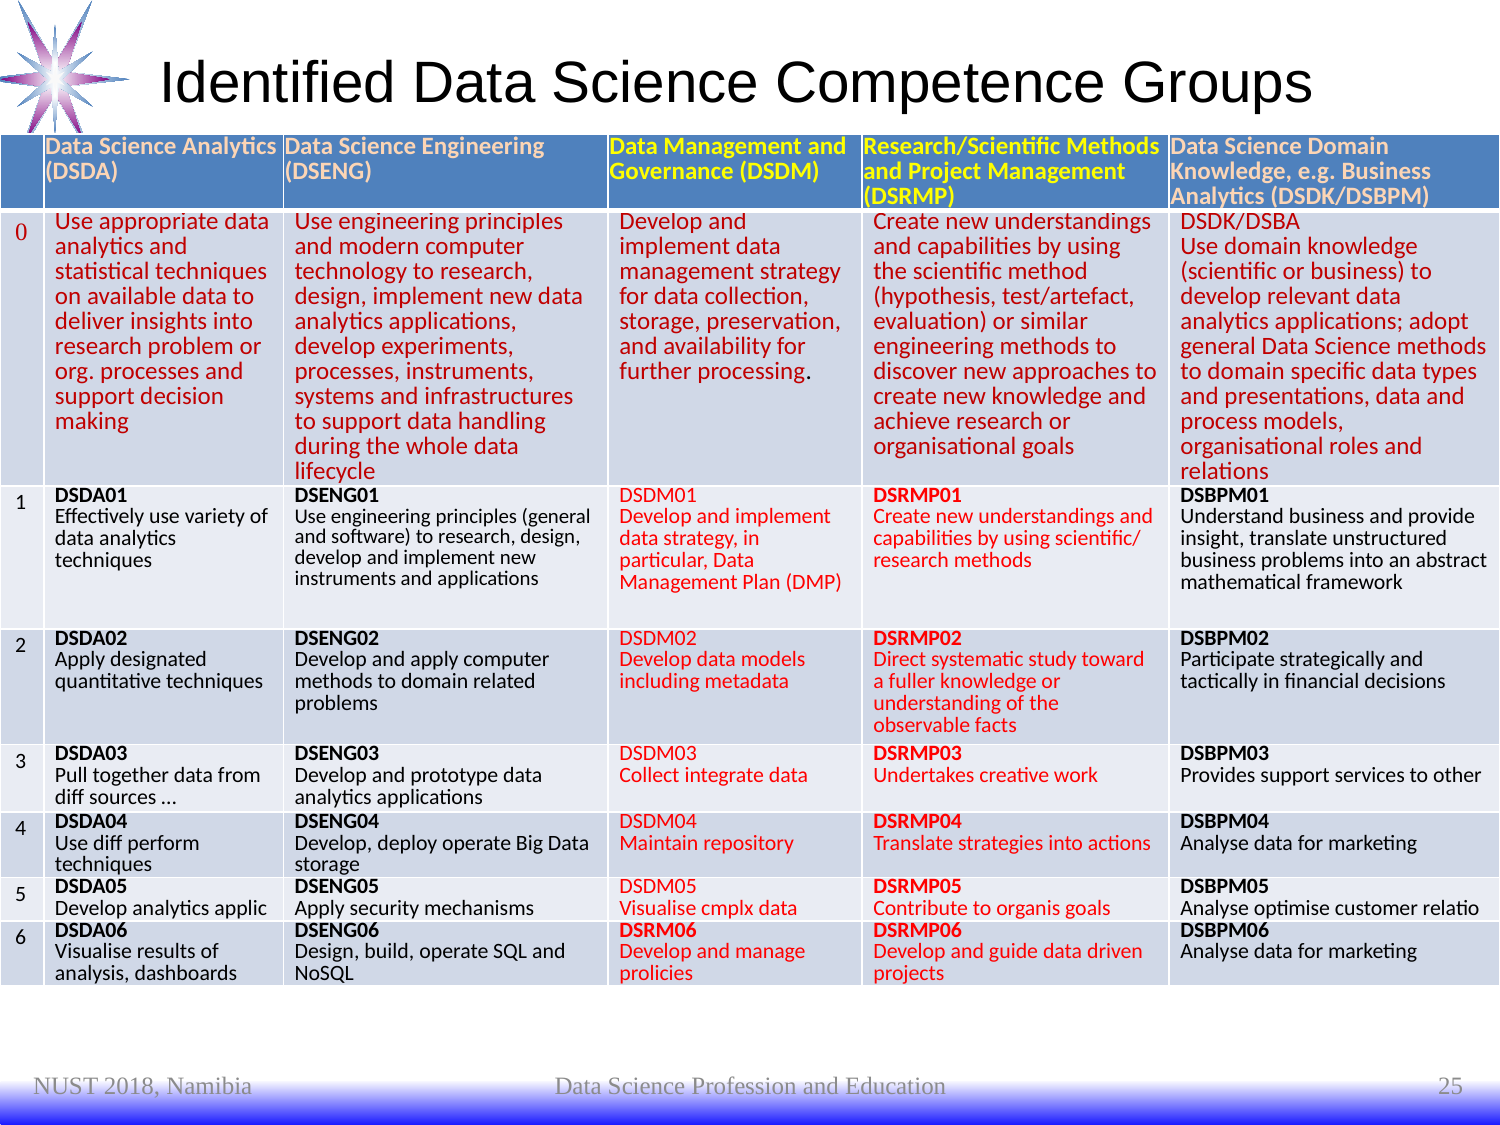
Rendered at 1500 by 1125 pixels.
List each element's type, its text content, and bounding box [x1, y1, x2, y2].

table_cell 2 [1, 630, 43, 744]
table_cell 5 [1, 878, 43, 920]
table_cell DSDM03 Collect integrate data [609, 745, 861, 811]
table_cell DSBPM02 Participate strategically and tactically in financial decisions [1170, 630, 1499, 744]
slide_number NUST 2018, Namibia [18, 1063, 369, 1106]
table_cell DSRMP02 Direct systematic study toward a fuller knowledge or understanding of the observable facts [863, 630, 1168, 744]
table_cell DSDM02 Develop data models including metadata [609, 630, 861, 744]
slide_number 25 [1128, 1064, 1478, 1106]
table_cell Create new understandings and capabilities by using the scientific method (hypothesis, test/artefact, evaluation) or similar engineering methods to discover new approaches to create new knowledge and achieve research or organisational goals [863, 213, 1168, 485]
table_cell DSDM04 Maintain repository [609, 813, 861, 877]
table_header Data Management and Governance (DSDM) [609, 135, 861, 208]
table_cell DSRMP01 Create new understandings and capabilities by using scientific/ research methods [863, 487, 1168, 628]
table_cell DSDK/DSBA Use domain knowledge (scientific or business) to develop relevant data analytics applications; adopt general Data Science methods to domain specific data types and presentations, data and process models, organisational roles and relations [1170, 213, 1499, 485]
table_header Data Science Engineering (DSENG) [284, 135, 607, 208]
title Identified Data Science Competence Groups [147, 22, 1457, 133]
table_cell DSDA06 Visualise results of analysis, dashboards [45, 922, 283, 985]
table_cell DSBPM03 Provides support services to other [1170, 745, 1499, 811]
table_header Data Science Analytics (DSDA) [45, 135, 283, 208]
table_cell DSRM06 Develop and manage prolicies [609, 922, 861, 985]
table_cell 1 [1, 487, 43, 628]
table_cell DSRMP04 Translate strategies into actions [863, 813, 1168, 877]
table_cell DSRMP06 Develop and guide data driven projects [863, 922, 1168, 985]
table_cell DSDA01 Effectively use variety of data analytics techniques [45, 487, 283, 628]
table_cell DSBPM04 Analyse data for marketing [1170, 813, 1499, 877]
table_cell DSENG06 Design, build, operate SQL and NoSQL [284, 922, 607, 985]
table_cell DSENG02 Develop and apply computer methods to domain related problems [284, 630, 607, 744]
table_cell DSDA02 Apply designated quantitative techniques [45, 630, 283, 744]
table_header [1, 135, 43, 208]
table_cell DSBPM06 Analyse data for marketing [1170, 922, 1499, 985]
table_cell DSENG05 Apply security mechanisms [284, 878, 607, 920]
table_cell DSDA03 Pull together data from diff sources … [45, 745, 283, 811]
table_cell 3 [1, 745, 43, 811]
table_cell 0 [1, 213, 43, 485]
table_cell Develop and implement data management strategy for data collection, storage, preservation, and availability for further processing. [609, 213, 861, 485]
table_cell 6 [1, 922, 43, 985]
table_cell DSBPM05 Analyse optimise customer relatio [1170, 878, 1499, 920]
table_cell DSRMP05 Contribute to organis goals [863, 878, 1168, 920]
table_cell DSBPM01 Understand business and provide insight, translate unstructured business problems into an abstract mathematical framework [1170, 487, 1499, 628]
footer Data Science Profession and Education [513, 1063, 989, 1106]
table_cell DSDM01 Develop and implement data strategy, in particular, Data Management Plan (DMP) [609, 487, 861, 628]
table_cell DSRMP03 Undertakes creative work [863, 745, 1168, 811]
table_cell Use engineering principles and modern computer technology to research, design, implement new data analytics applications, develop experiments, processes, instruments, systems and infrastructures to support data handling during the whole data lifecycle [284, 213, 607, 485]
table_header Research/Scientific Methods and Project Management (DSRMP) [863, 135, 1168, 208]
table_cell DSDA04 Use diff perform techniques [45, 813, 283, 877]
table_cell DSENG03 Develop and prototype data analytics applications [284, 745, 607, 811]
table_cell DSDA05 Develop analytics applic [45, 878, 283, 920]
table_cell 4 [1, 813, 43, 877]
table_cell DSENG01 Use engineering principles (general and software) to research, design, develop and implement new instruments and applications [284, 487, 607, 628]
table_cell DSDM05 Visualise cmplx data [609, 878, 861, 920]
table_cell DSENG04 Develop, deploy operate Big Data storage [284, 813, 607, 877]
table_cell Use appropriate data analytics and statistical techniques on available data to deliver insights into research problem or org. processes and support decision making [45, 213, 283, 485]
table_header Data Science Domain Knowledge, e.g. Business Analytics (DSDK/DSBPM) [1170, 135, 1499, 208]
